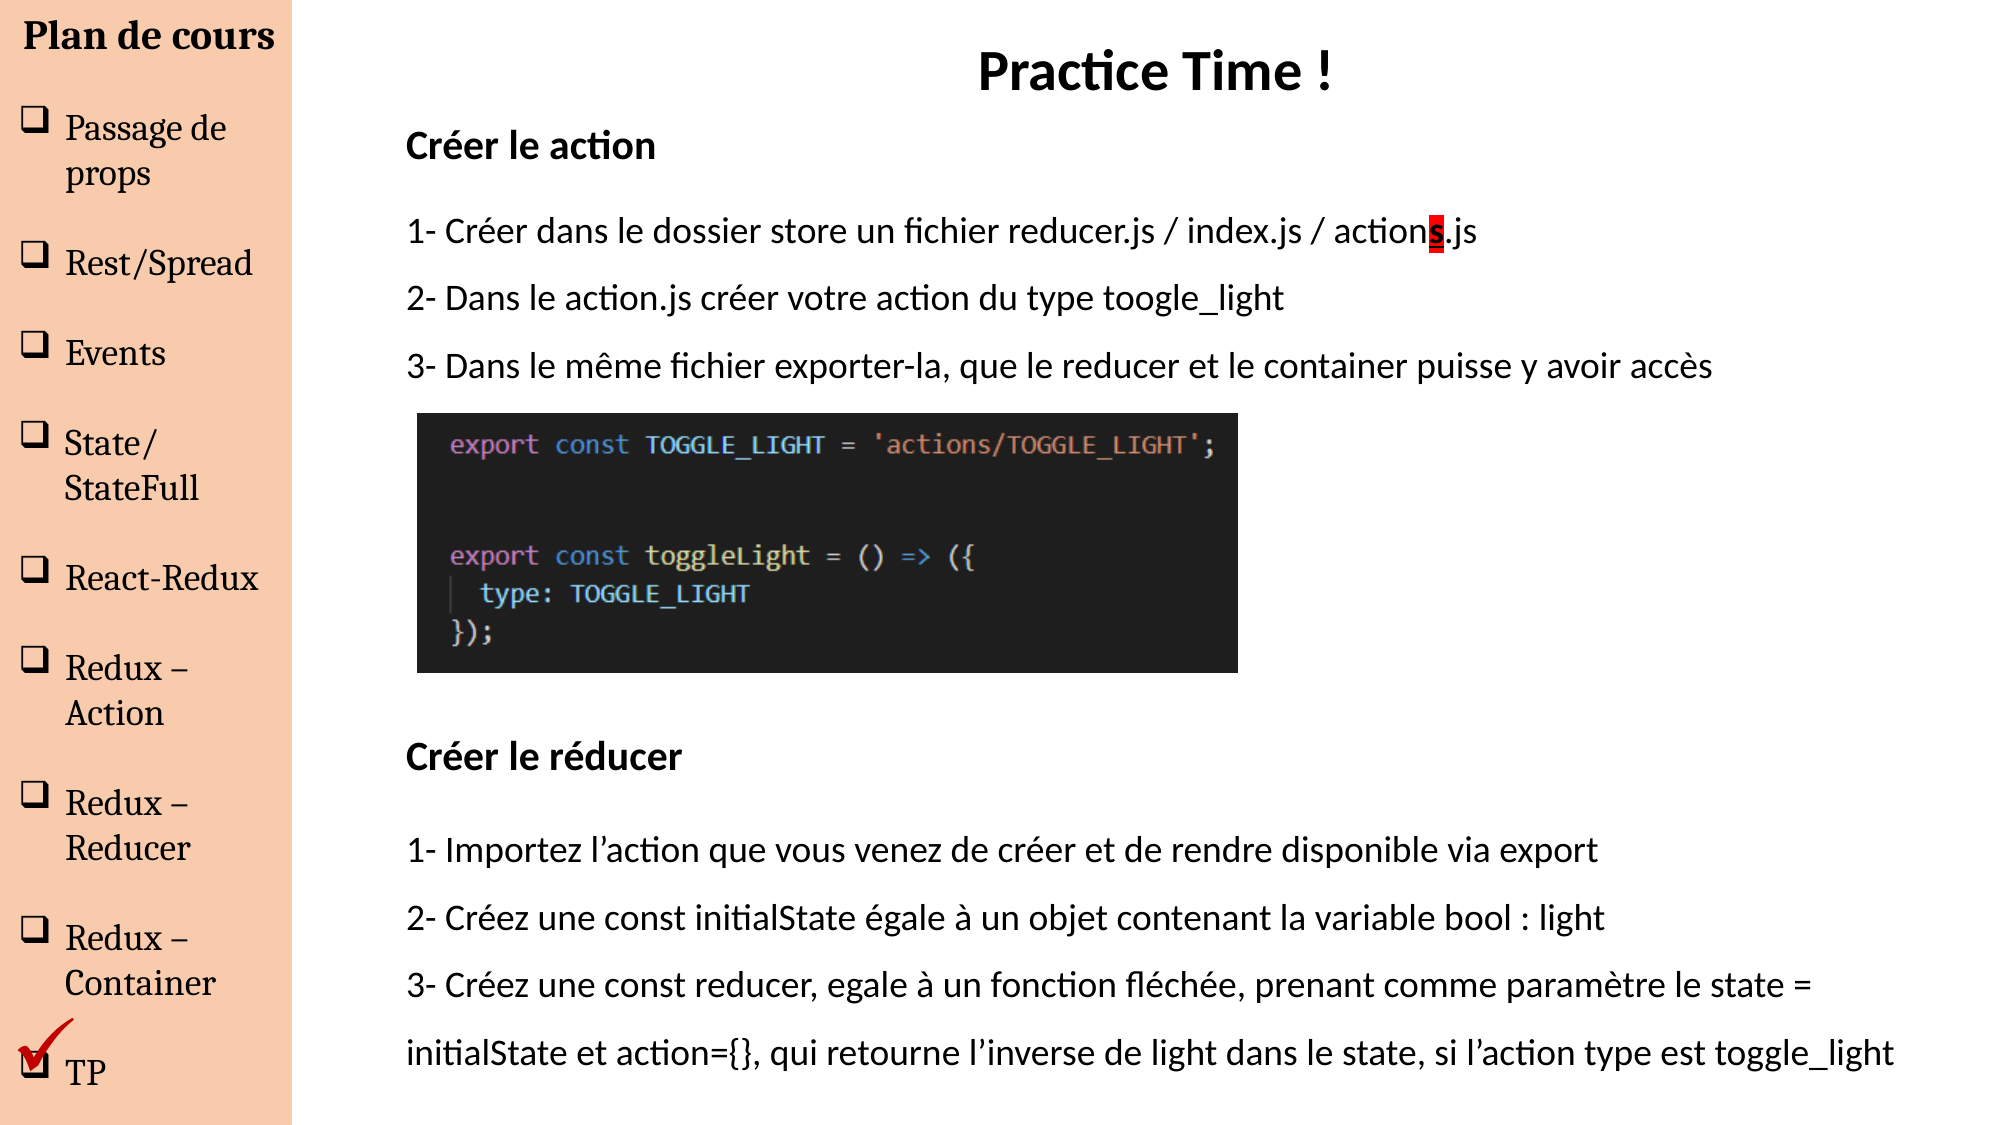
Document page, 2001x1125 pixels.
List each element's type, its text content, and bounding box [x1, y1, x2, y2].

text_box Créer le réducer [391, 721, 1922, 786]
picture [417, 413, 1238, 673]
text_box Practice Time ! [391, 24, 1922, 110]
text_box 1- Importez l’action que vous venez de créer et de rendre disponible via export 2- Créez une const initialState égale à un objet contenant la variable bool : light 3- Créez une const reducer, egale à un fonction fléchée, prenant comme paramètre le state = initialState et action={}, qui retourne l’inverse de light dans le state, si l’action type est toggle_light [391, 795, 1922, 1080]
text_box Créer le action [391, 110, 1922, 175]
text_box [0, 1005, 205, 1121]
text_box 1- Créer dans le dossier store un fichier reducer.js / index.js / actions.js 2- Dans le action.js créer votre action du type toogle_light 3- Dans le même fichier exporter-la, que le reducer et le container puisse y avoir accès [391, 175, 1922, 394]
